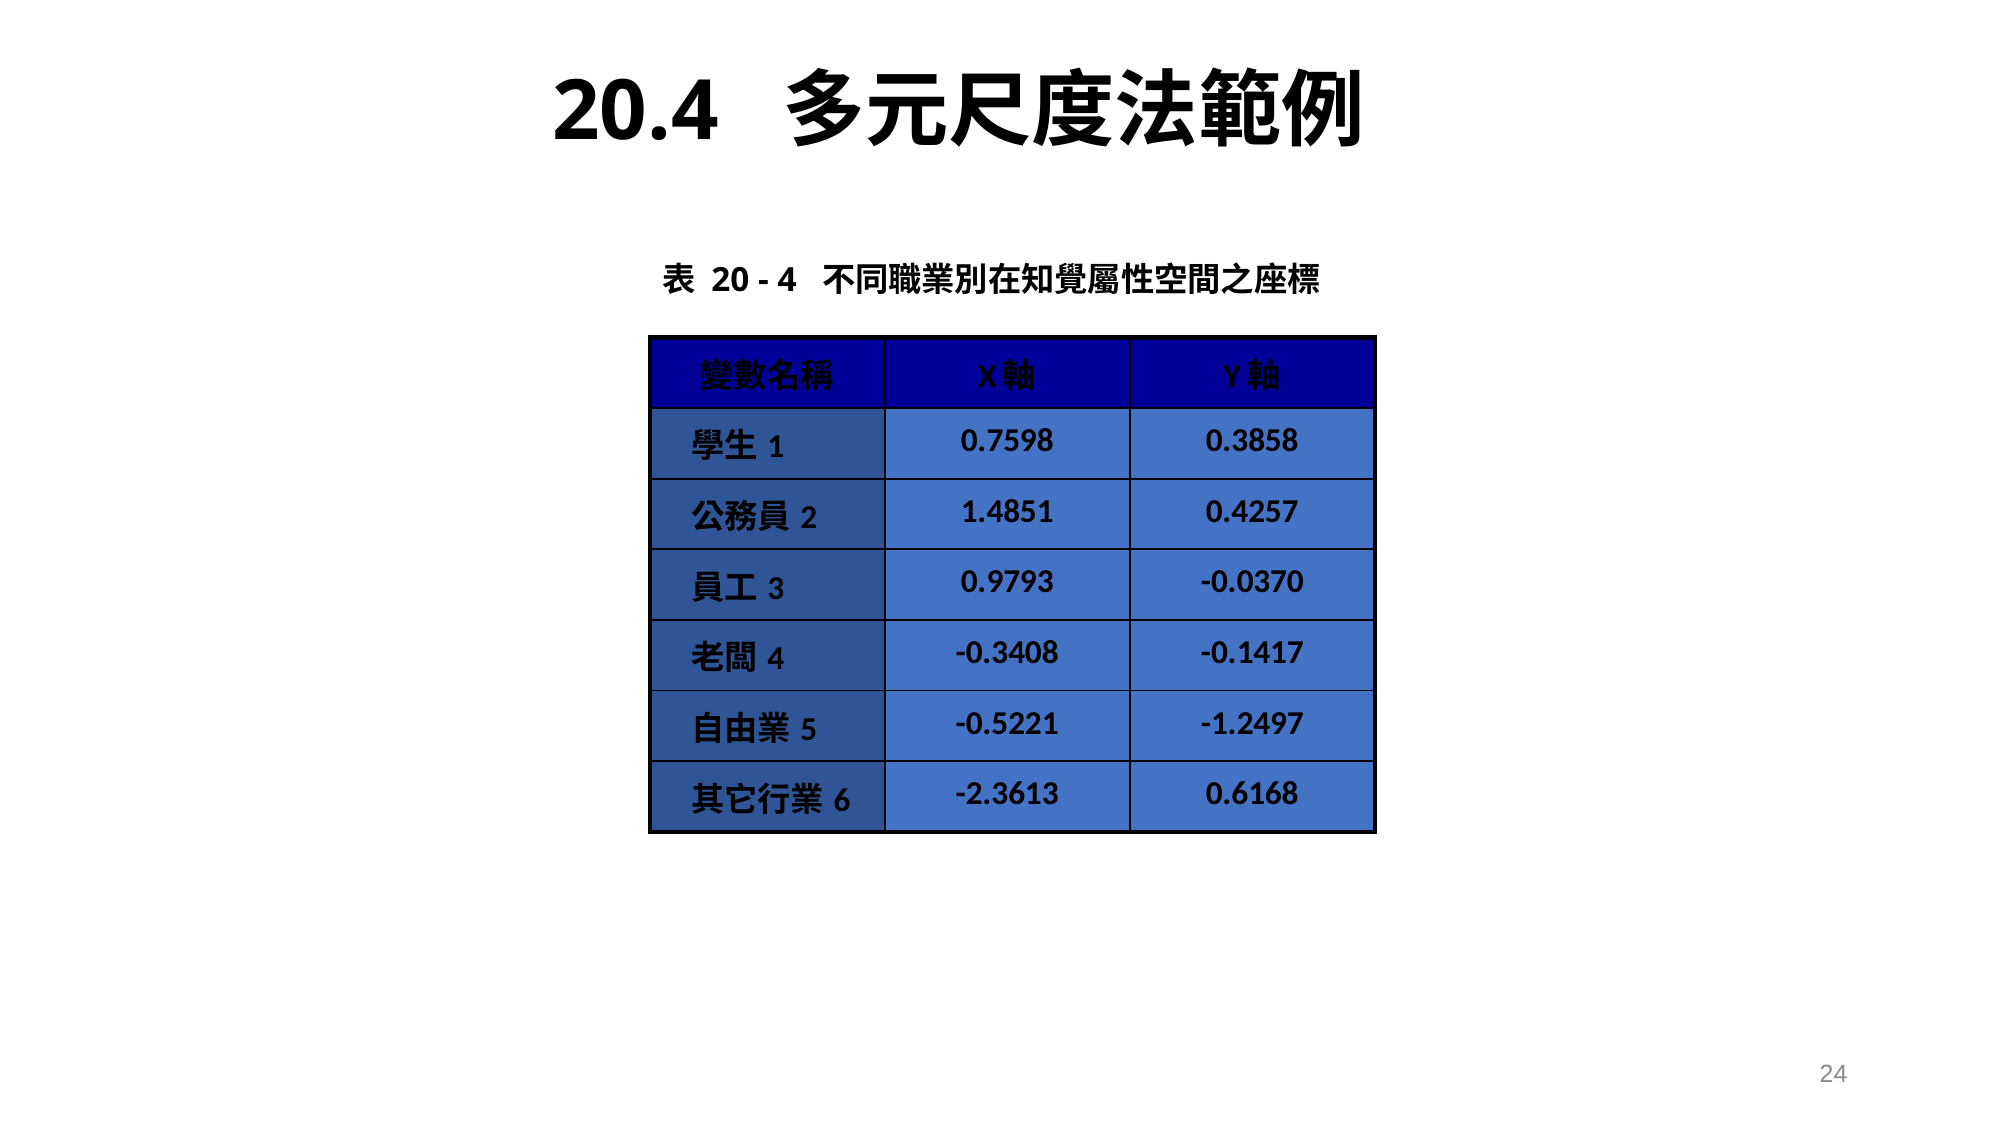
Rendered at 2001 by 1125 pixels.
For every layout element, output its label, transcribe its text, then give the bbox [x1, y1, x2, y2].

table_cell 0.3858 [1131, 409, 1373, 478]
table_cell -0.5221 [886, 691, 1129, 760]
table_cell -0.1417 [1131, 621, 1373, 690]
table_cell 其它行業6 [652, 762, 884, 830]
text_box 20.4 多元尺度法範例 [537, 37, 1613, 175]
table_cell -0.3408 [886, 621, 1129, 690]
table_cell 公務員2 [652, 480, 884, 548]
table_cell 0.6168 [1131, 762, 1373, 830]
table_cell 0.7598 [886, 409, 1129, 478]
text_box 表 20 - 4 不同職業別在知覺屬性空間之座標 [647, 250, 1336, 305]
table_cell -1.2497 [1131, 691, 1373, 760]
table_cell 0.4257 [1131, 480, 1373, 548]
table_cell 學生1 [652, 409, 884, 478]
slide_number 24 [1412, 1042, 1863, 1103]
table_header X軸 [886, 340, 1129, 407]
table_cell 自由業5 [652, 691, 884, 760]
table_cell 1.4851 [886, 480, 1129, 548]
table_cell 老闆4 [652, 621, 884, 690]
table_cell -0.0370 [1131, 550, 1373, 619]
table_cell 0.9793 [886, 550, 1129, 619]
table_header Y軸 [1131, 340, 1373, 407]
table_cell -2.3613 [886, 762, 1129, 830]
table_header 變數名稱 [652, 340, 884, 407]
table_cell 員工3 [652, 550, 884, 619]
